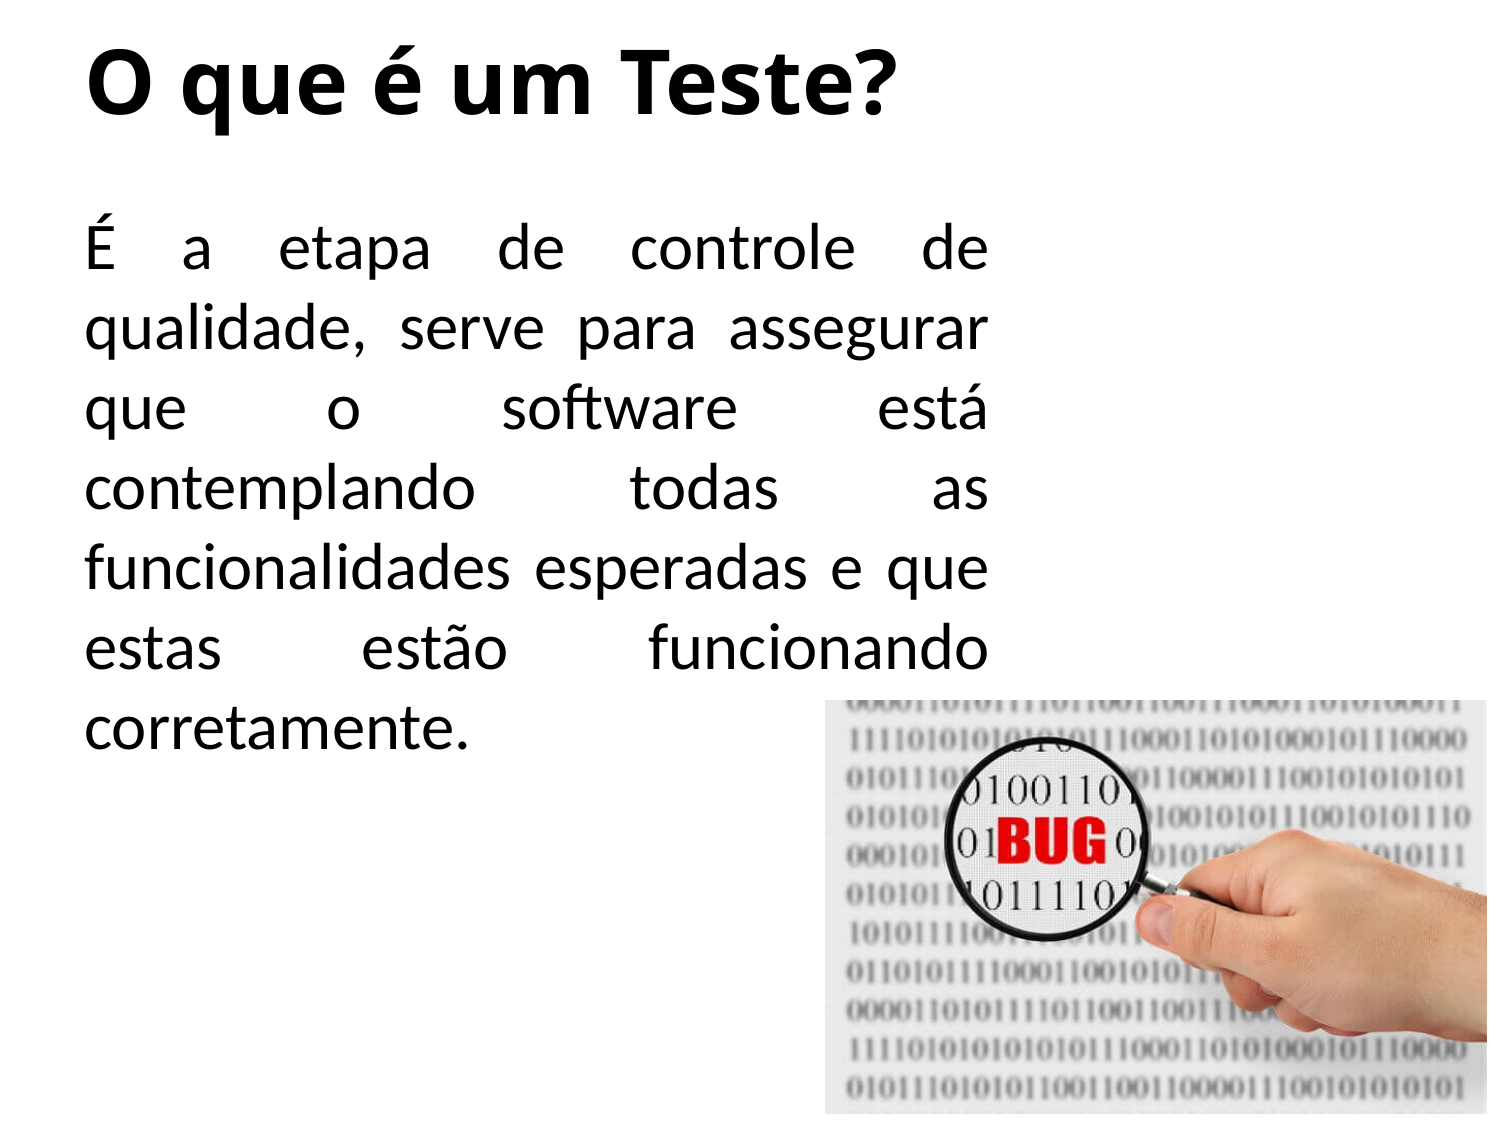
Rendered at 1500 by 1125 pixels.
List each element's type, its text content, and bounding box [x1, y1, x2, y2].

text_box É a etapa de controle de qualidade, serve para assegurar que o software está contemplando todas as funcionalidades esperadas e que estas estão funcionando corretamente. [69, 195, 1005, 771]
picture [825, 700, 1487, 1114]
title O que é um Teste? [69, 29, 1364, 143]
